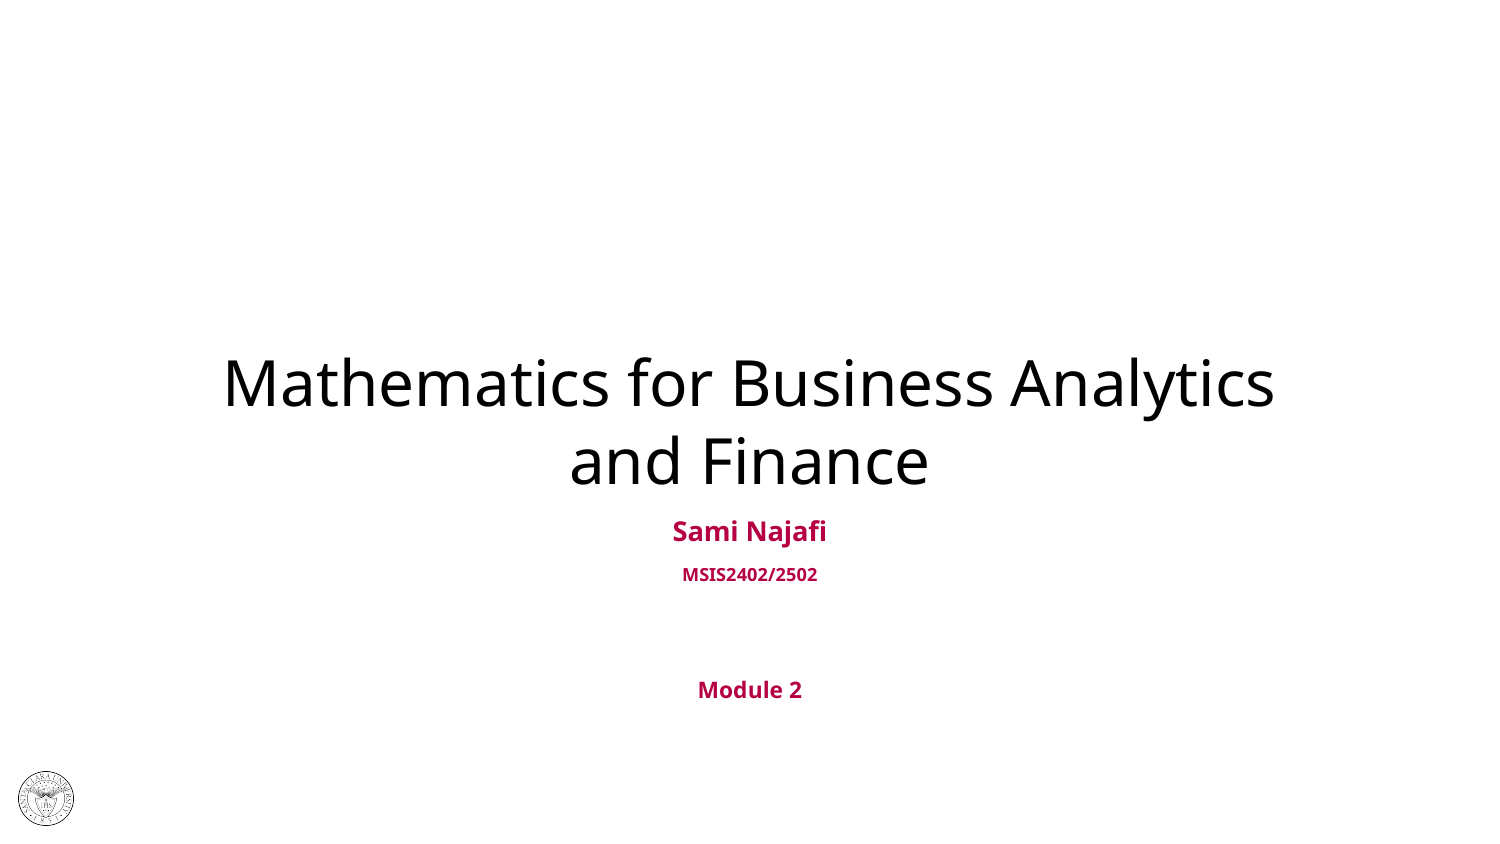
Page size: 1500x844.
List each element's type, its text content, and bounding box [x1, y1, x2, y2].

picture [18, 771, 74, 826]
subtitle Sami Najafi MSIS2402/2502 Module 2 [187, 507, 1313, 712]
title Mathematics for Business Analytics and Finance [187, 336, 1313, 507]
